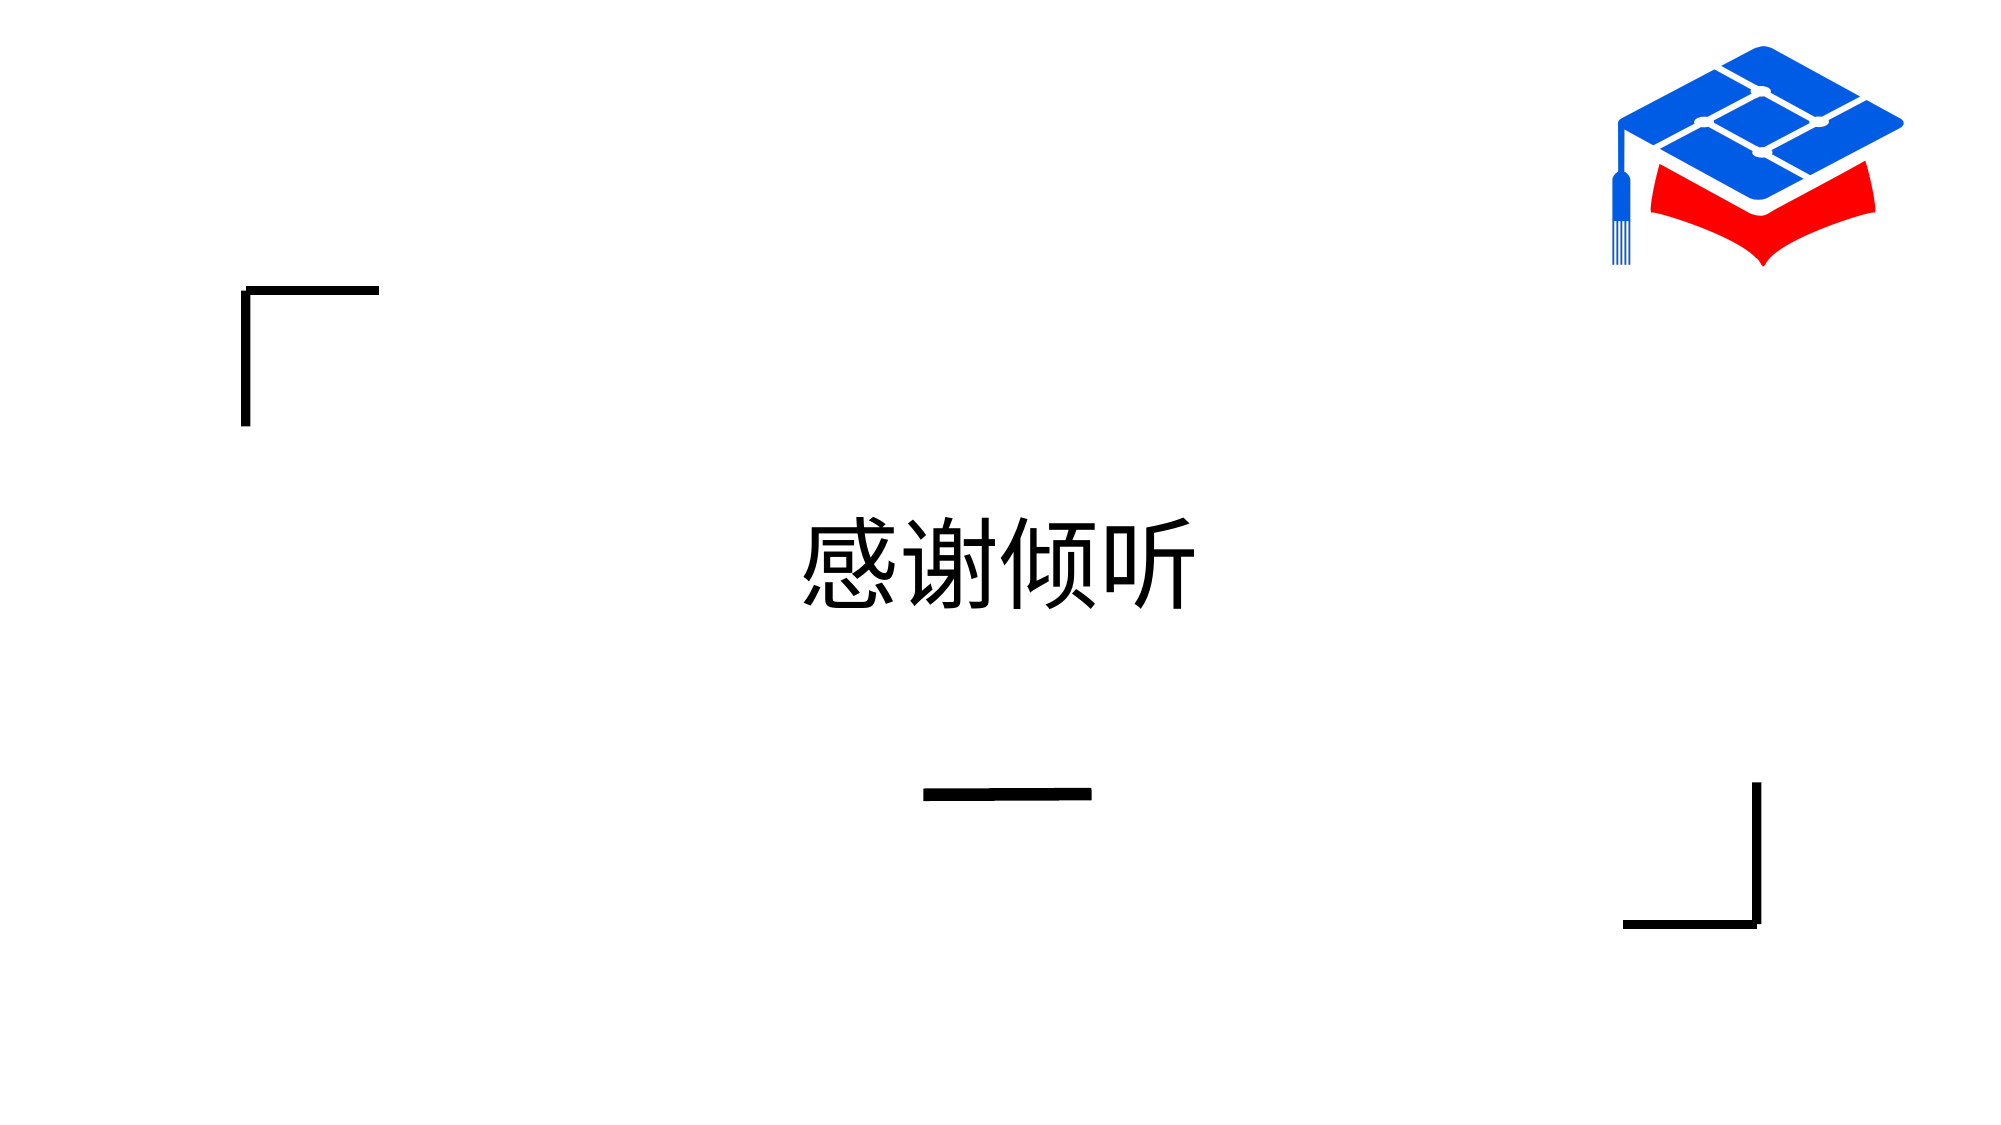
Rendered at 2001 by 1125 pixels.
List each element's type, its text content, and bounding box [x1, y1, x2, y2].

picture [1604, 46, 1909, 270]
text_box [244, 291, 381, 426]
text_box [1618, 786, 1762, 921]
text_box 感谢倾听 [667, 501, 1331, 622]
